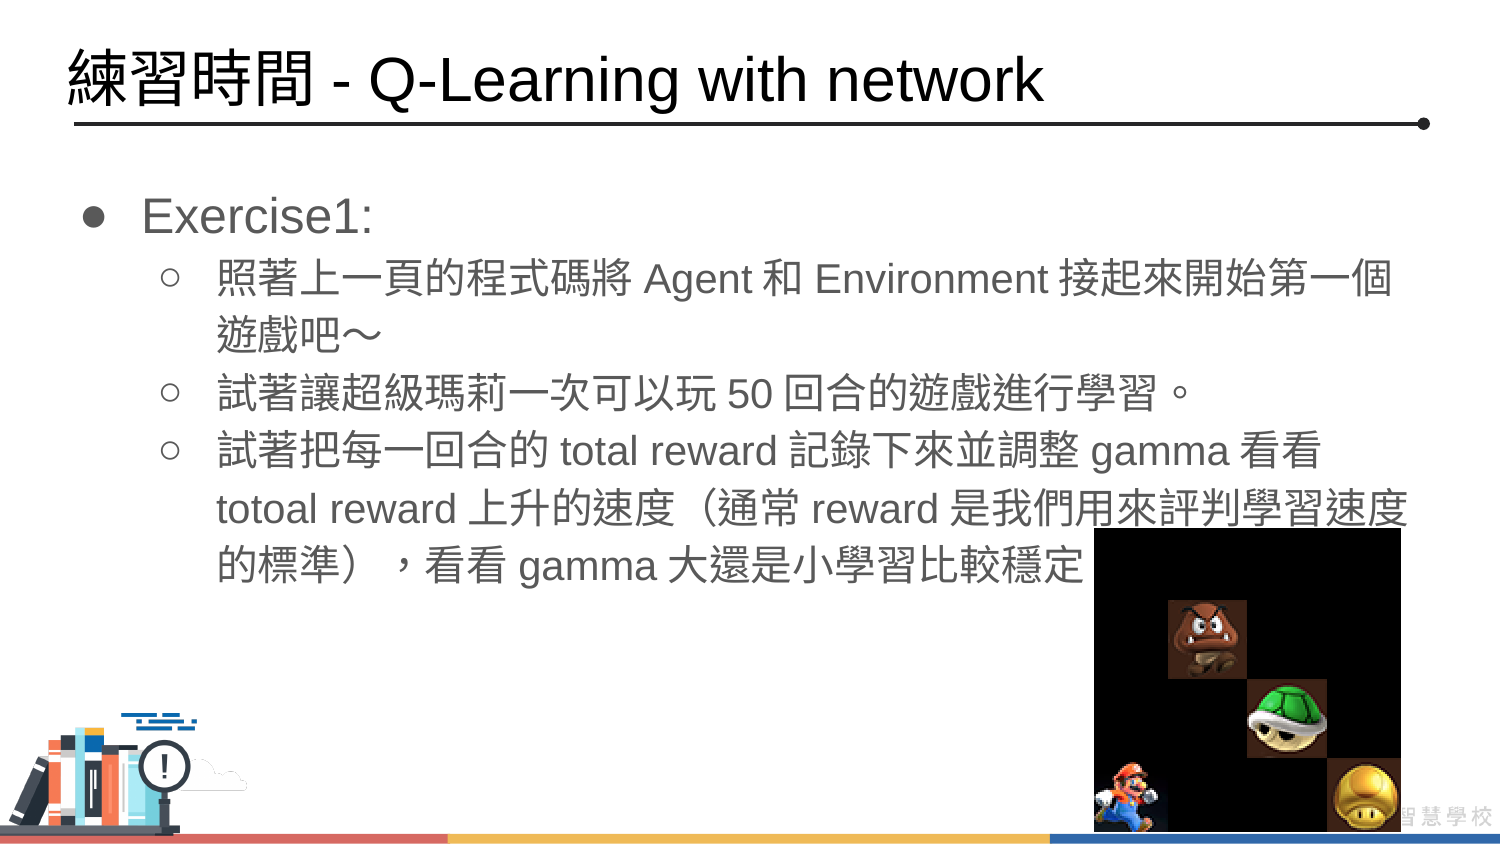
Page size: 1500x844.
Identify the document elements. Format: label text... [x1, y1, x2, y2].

picture [1092, 527, 1402, 833]
picture [0, 713, 247, 836]
text_box 練習時間- Q-Learning with network [51, 29, 1449, 124]
text_box Exercise1: 照著上一頁的程式碼將Agent和Environment接起來開始第一個遊戲吧～ 試著讓超級瑪莉一次可以玩50回合的遊戲進行學習。 試著把每一回合的total reward記錄下來並調整gamma看看totoal reward上升的速度（通常reward是我們用來評判學習速度的標準），看看gamma大還是小學習比較穩定? [51, 159, 1449, 796]
